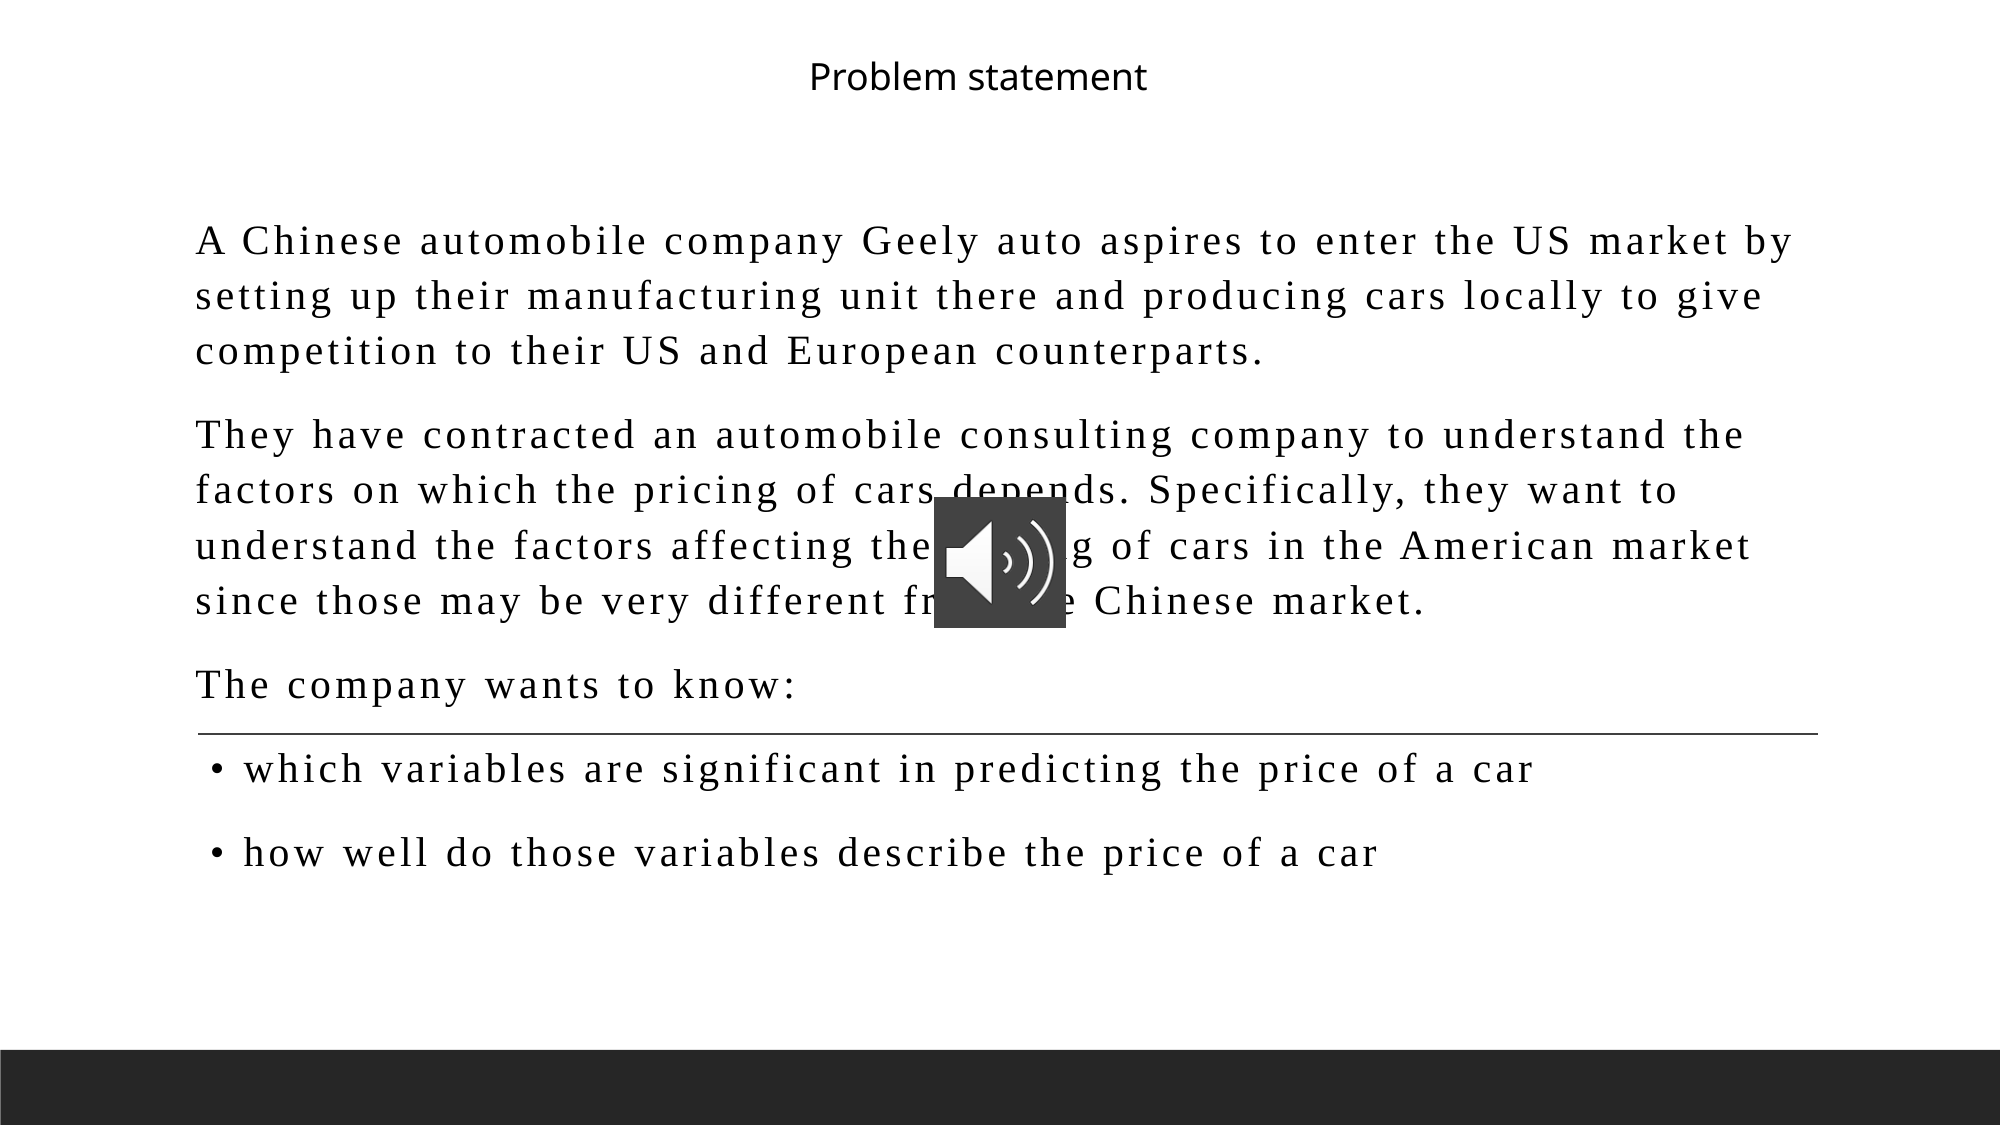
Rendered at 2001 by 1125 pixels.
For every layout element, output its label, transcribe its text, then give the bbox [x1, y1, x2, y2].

subtitle A Chinese automobile company Geely auto aspires to enter the US market by setting up their manufacturing unit there and producing cars locally to give competition to their US and European counterparts. They have contracted an automobile consulting company to understand the factors on which the pricing of cars depends. Specifically, they want to understand the factors affecting the pricing of cars in the American market since those may be very different from the Chinese market. The company wants to know: • which variables are significant in predicting the price of a car • how well do those variables describe the price of a car [180, 200, 1831, 950]
text_box Problem statement [292, 45, 1675, 151]
picture [932, 495, 1068, 630]
